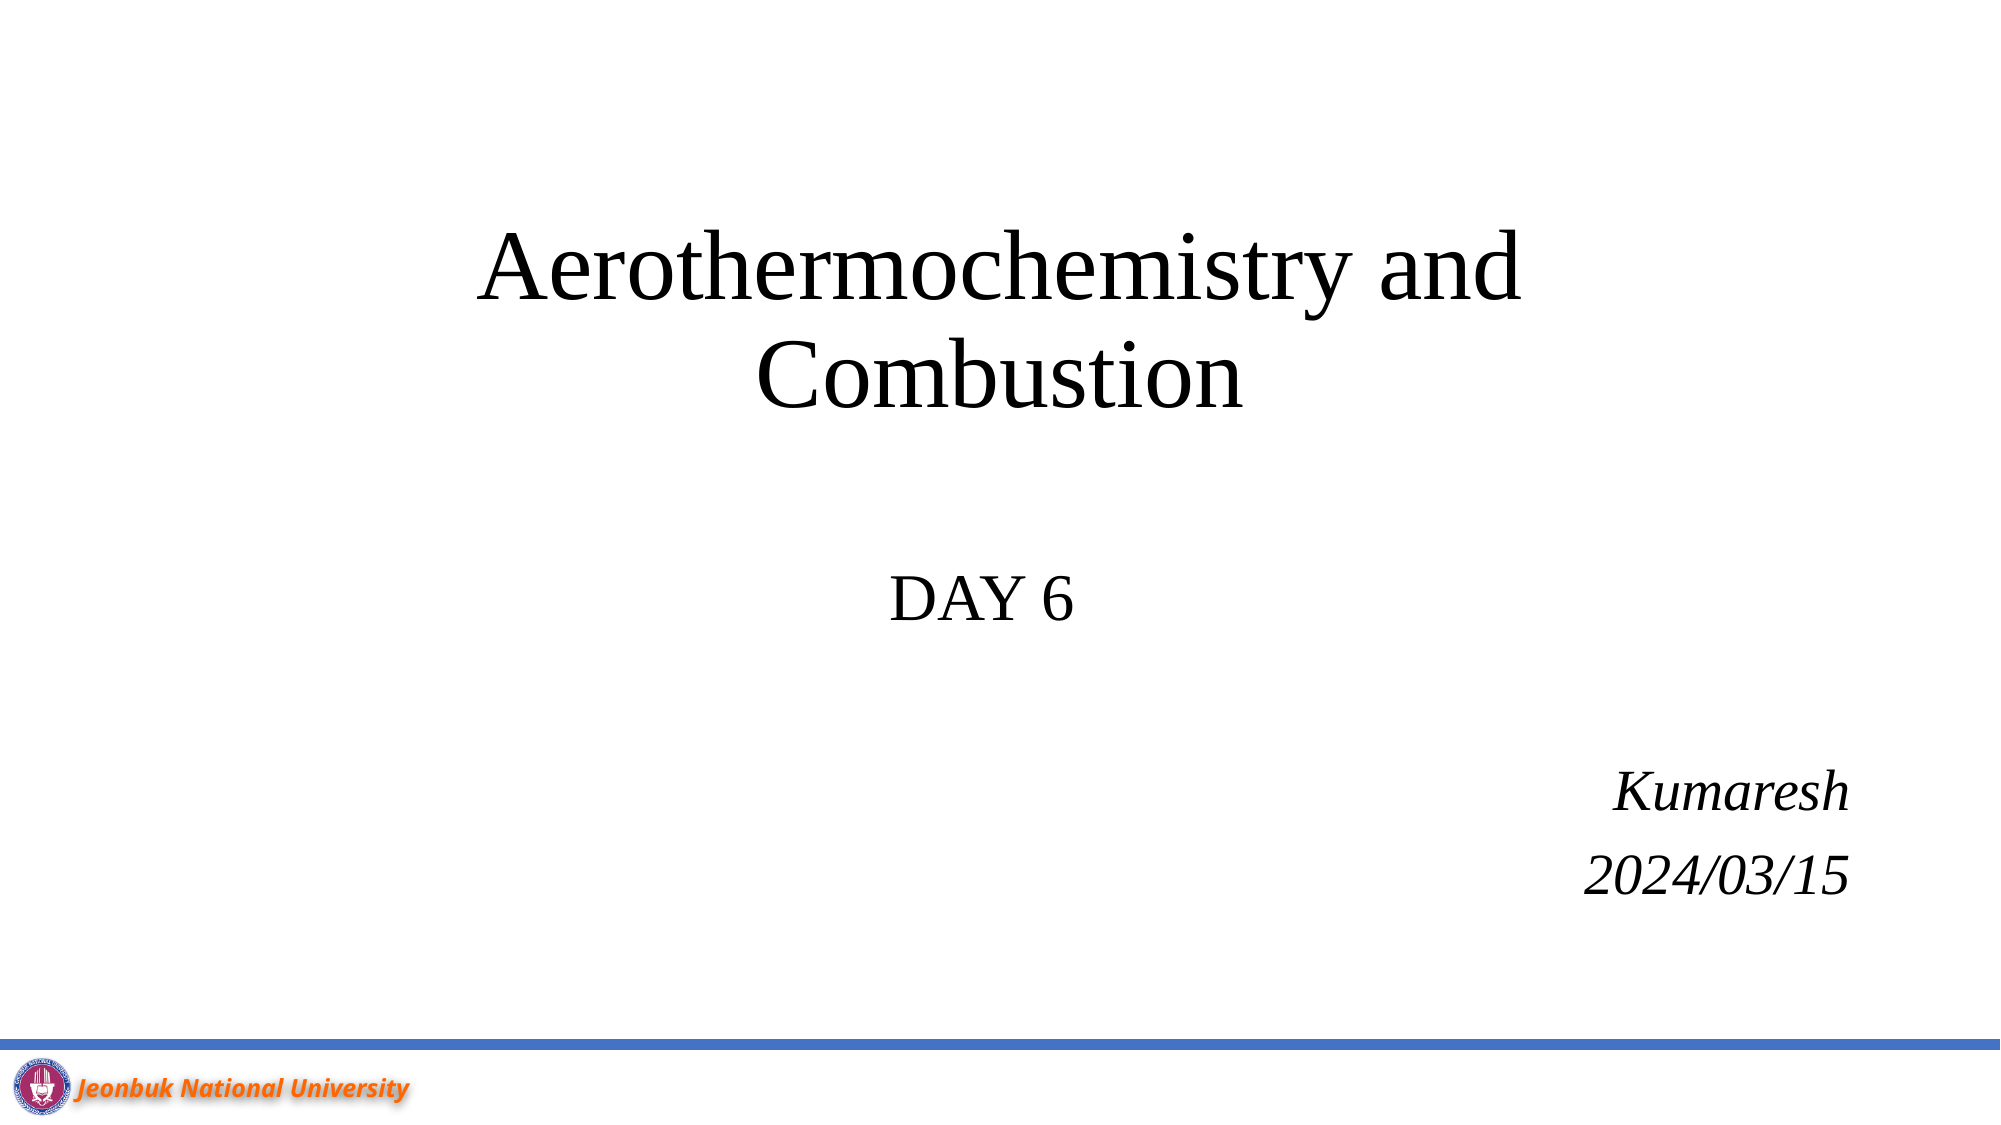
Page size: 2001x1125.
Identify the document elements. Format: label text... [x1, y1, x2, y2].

text_box Kumaresh 2024/03/15 [1476, 752, 1866, 955]
subtitle DAY 6 [287, 555, 1678, 732]
picture [9, 1054, 74, 1119]
title Aerothermochemistry and Combustion [249, 159, 1750, 437]
